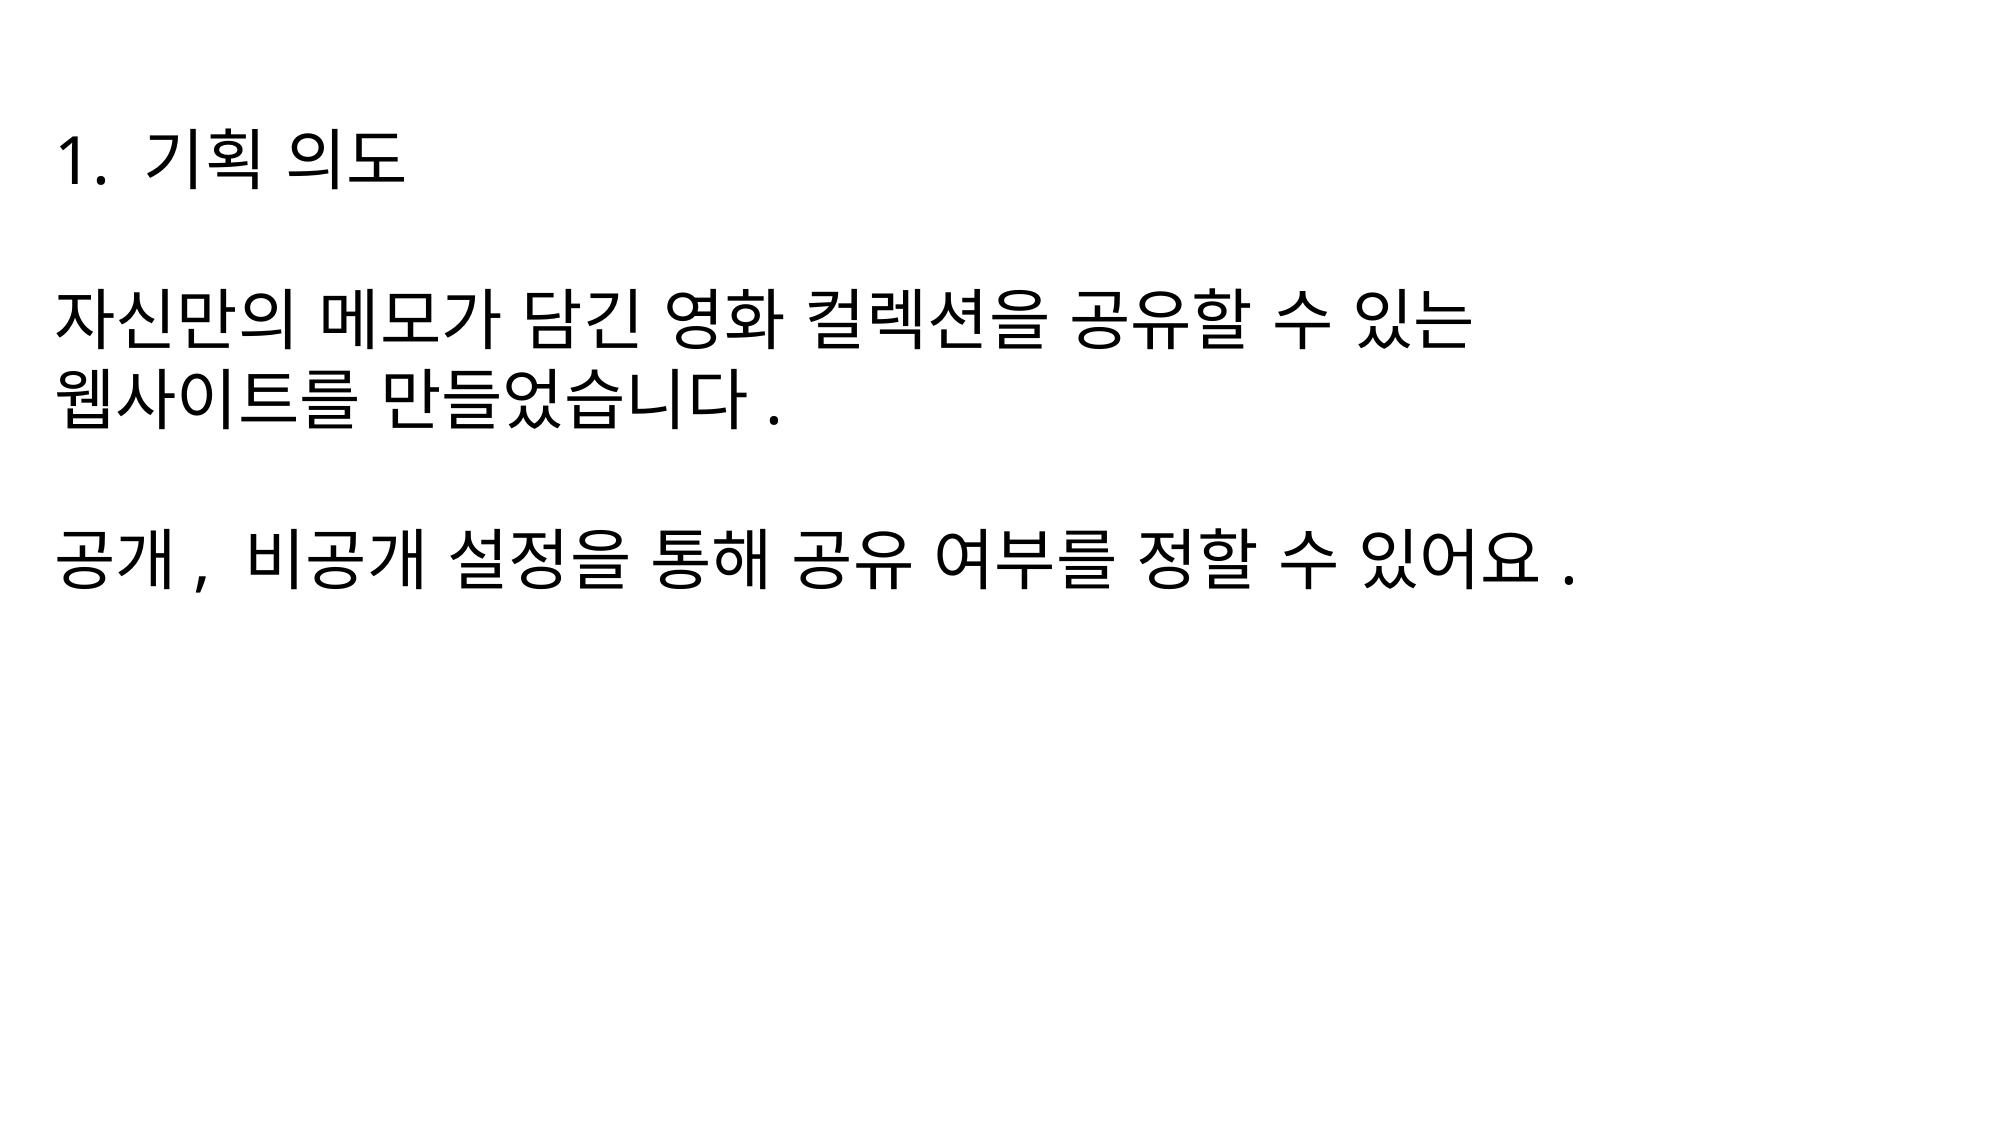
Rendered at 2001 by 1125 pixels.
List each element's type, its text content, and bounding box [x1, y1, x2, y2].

text_box 1. 기획 의도 자신만의 메모가 담긴 영화 컬렉션을 공유할 수 있는 웹사이트를 만들었습니다. 공개, 비공개 설정을 통해 공유 여부를 정할 수 있어요. [39, 110, 1716, 765]
